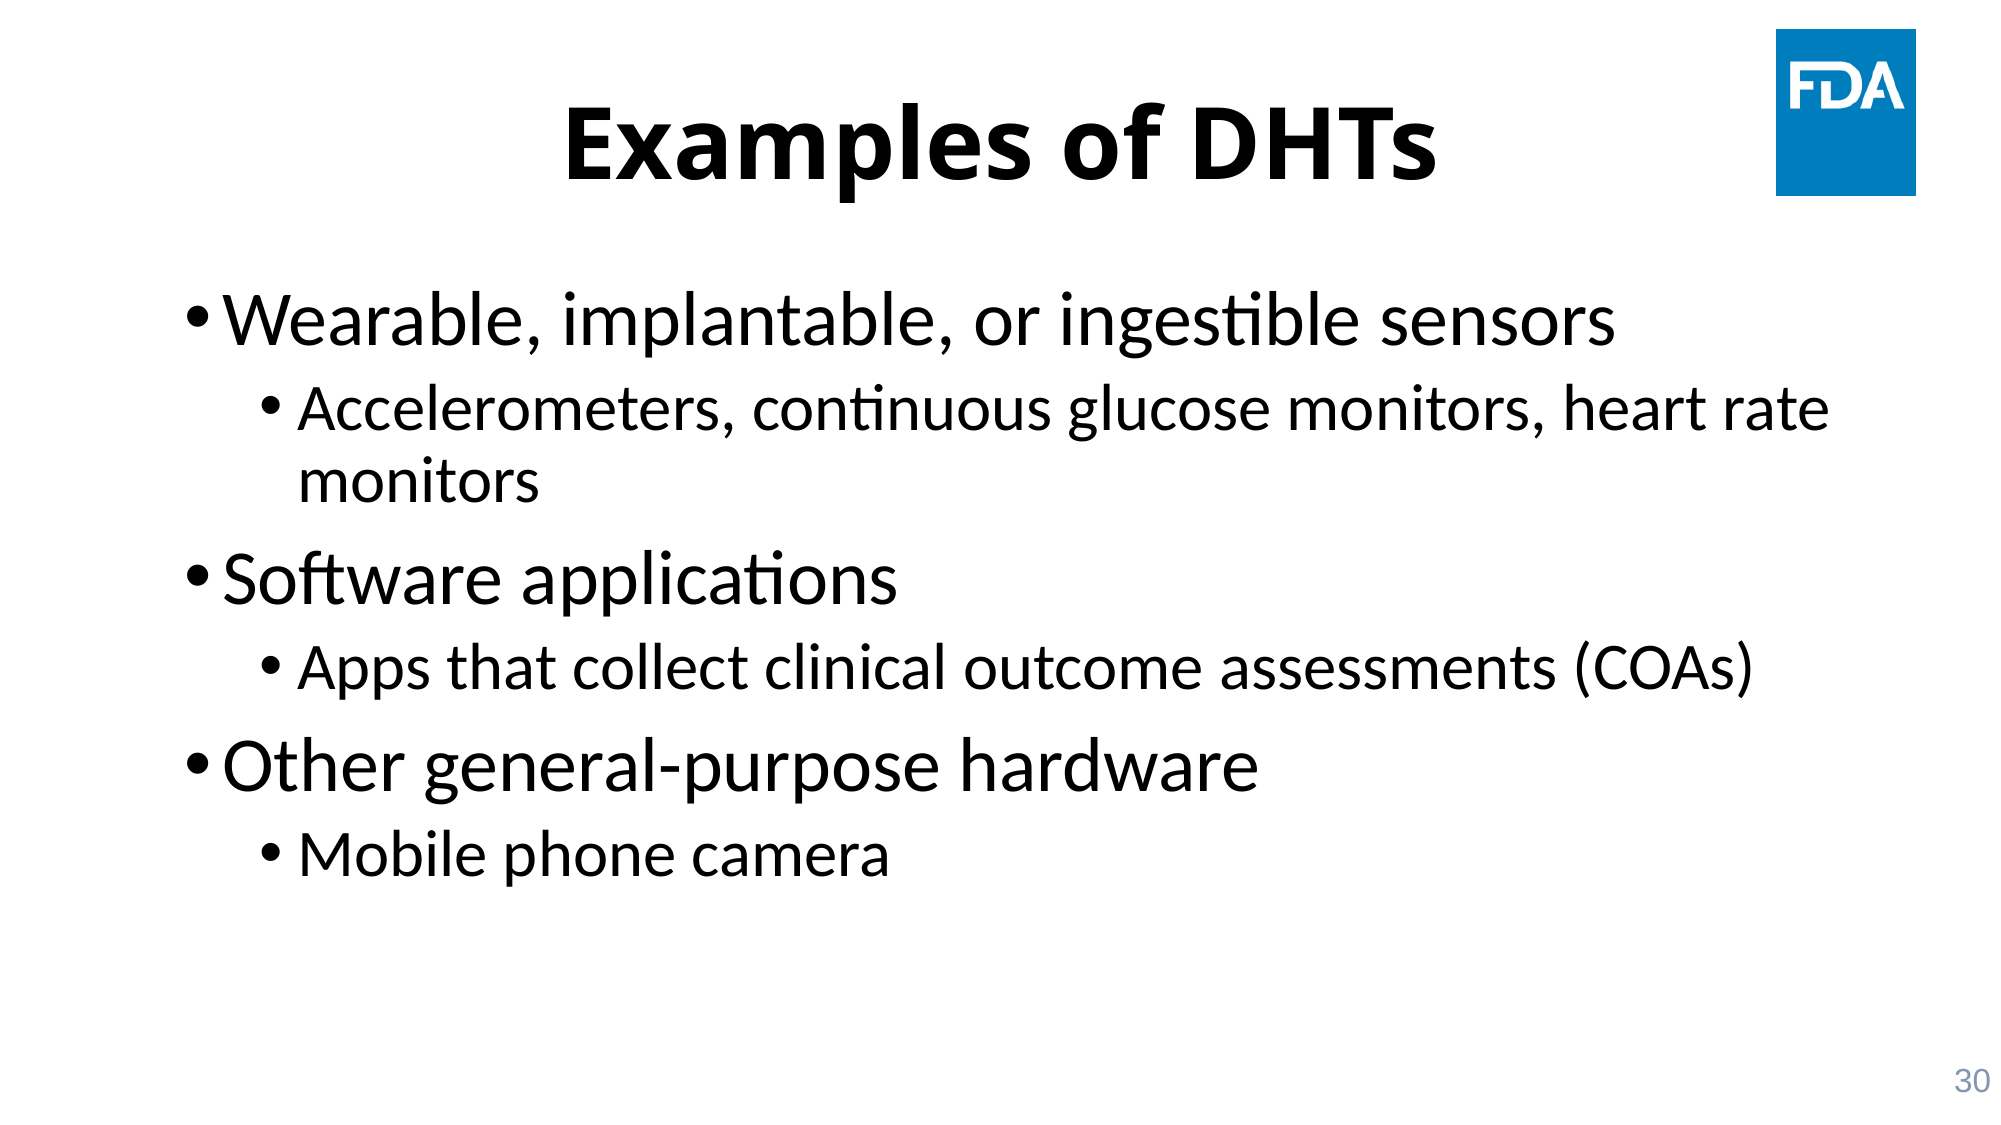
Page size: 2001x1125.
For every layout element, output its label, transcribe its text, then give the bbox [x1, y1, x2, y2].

picture [1791, 62, 1861, 108]
picture [1861, 62, 1903, 108]
list Wearable, implantable, or ingestible sensors Accelerometers, continuous glucose monitors, heart rate monitors Software applications Apps that collect clinical outcome assessments (COAs) Other general-purpose hardware Mobile phone camera [169, 270, 1891, 991]
title Examples of DHTs [302, 68, 1698, 227]
